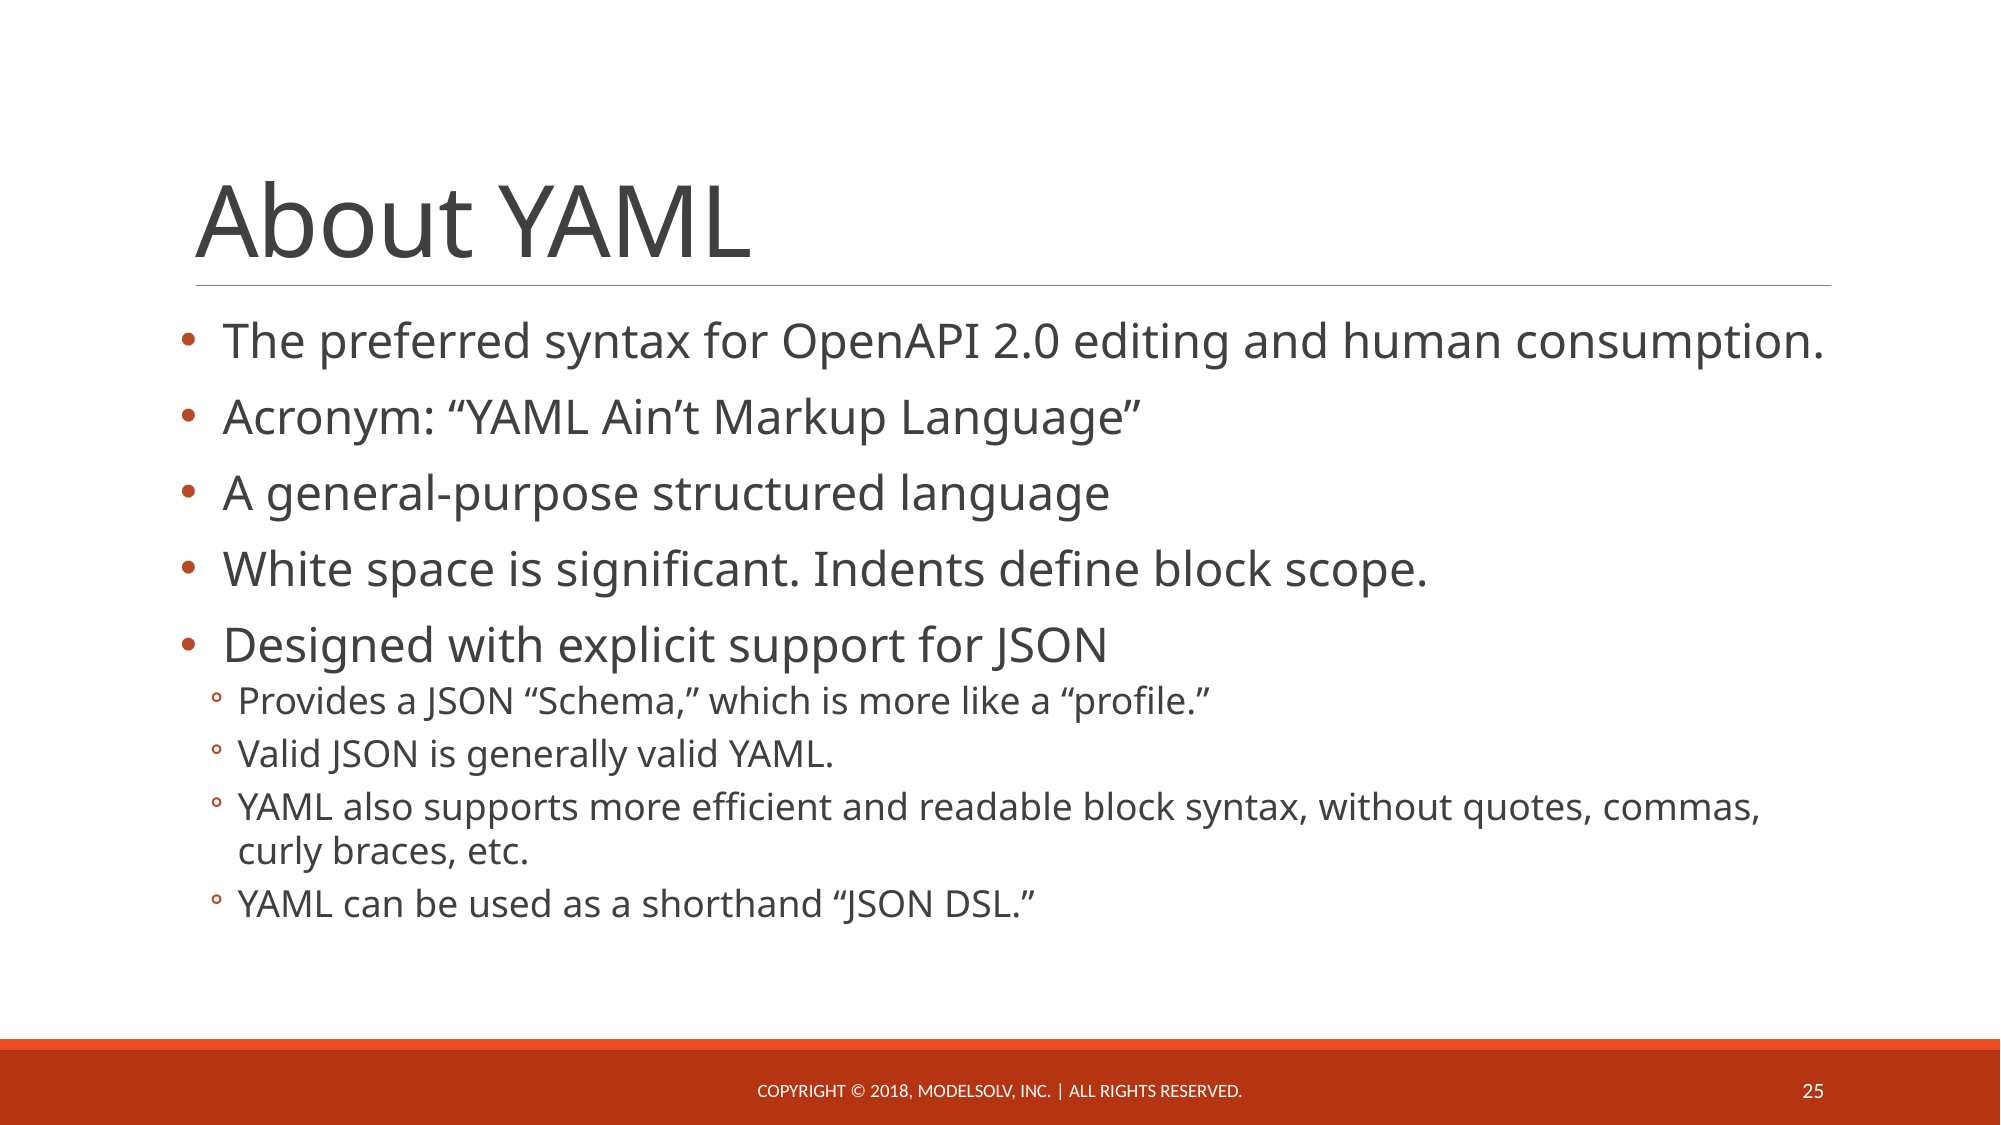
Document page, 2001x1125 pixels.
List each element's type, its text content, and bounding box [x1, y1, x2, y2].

list The preferred syntax for OpenAPI 2.0 editing and human consumption. Acronym: “YAML Ain’t Markup Language” A general-purpose structured language White space is significant. Indents define block scope. Designed with explicit support for JSON Provides a JSON “Schema,” which is more like a “profile.” Valid JSON is generally valid YAML. YAML also supports more efficient and readable block syntax, without quotes, commas, curly braces, etc. YAML can be used as a shorthand “JSON DSL.” [180, 302, 1830, 963]
footer Copyright © 2018, ModelSolv, Inc. | All rights reserved. [604, 1059, 1396, 1120]
title About YAML [180, 47, 1830, 285]
slide_number 25 [1624, 1059, 1840, 1120]
